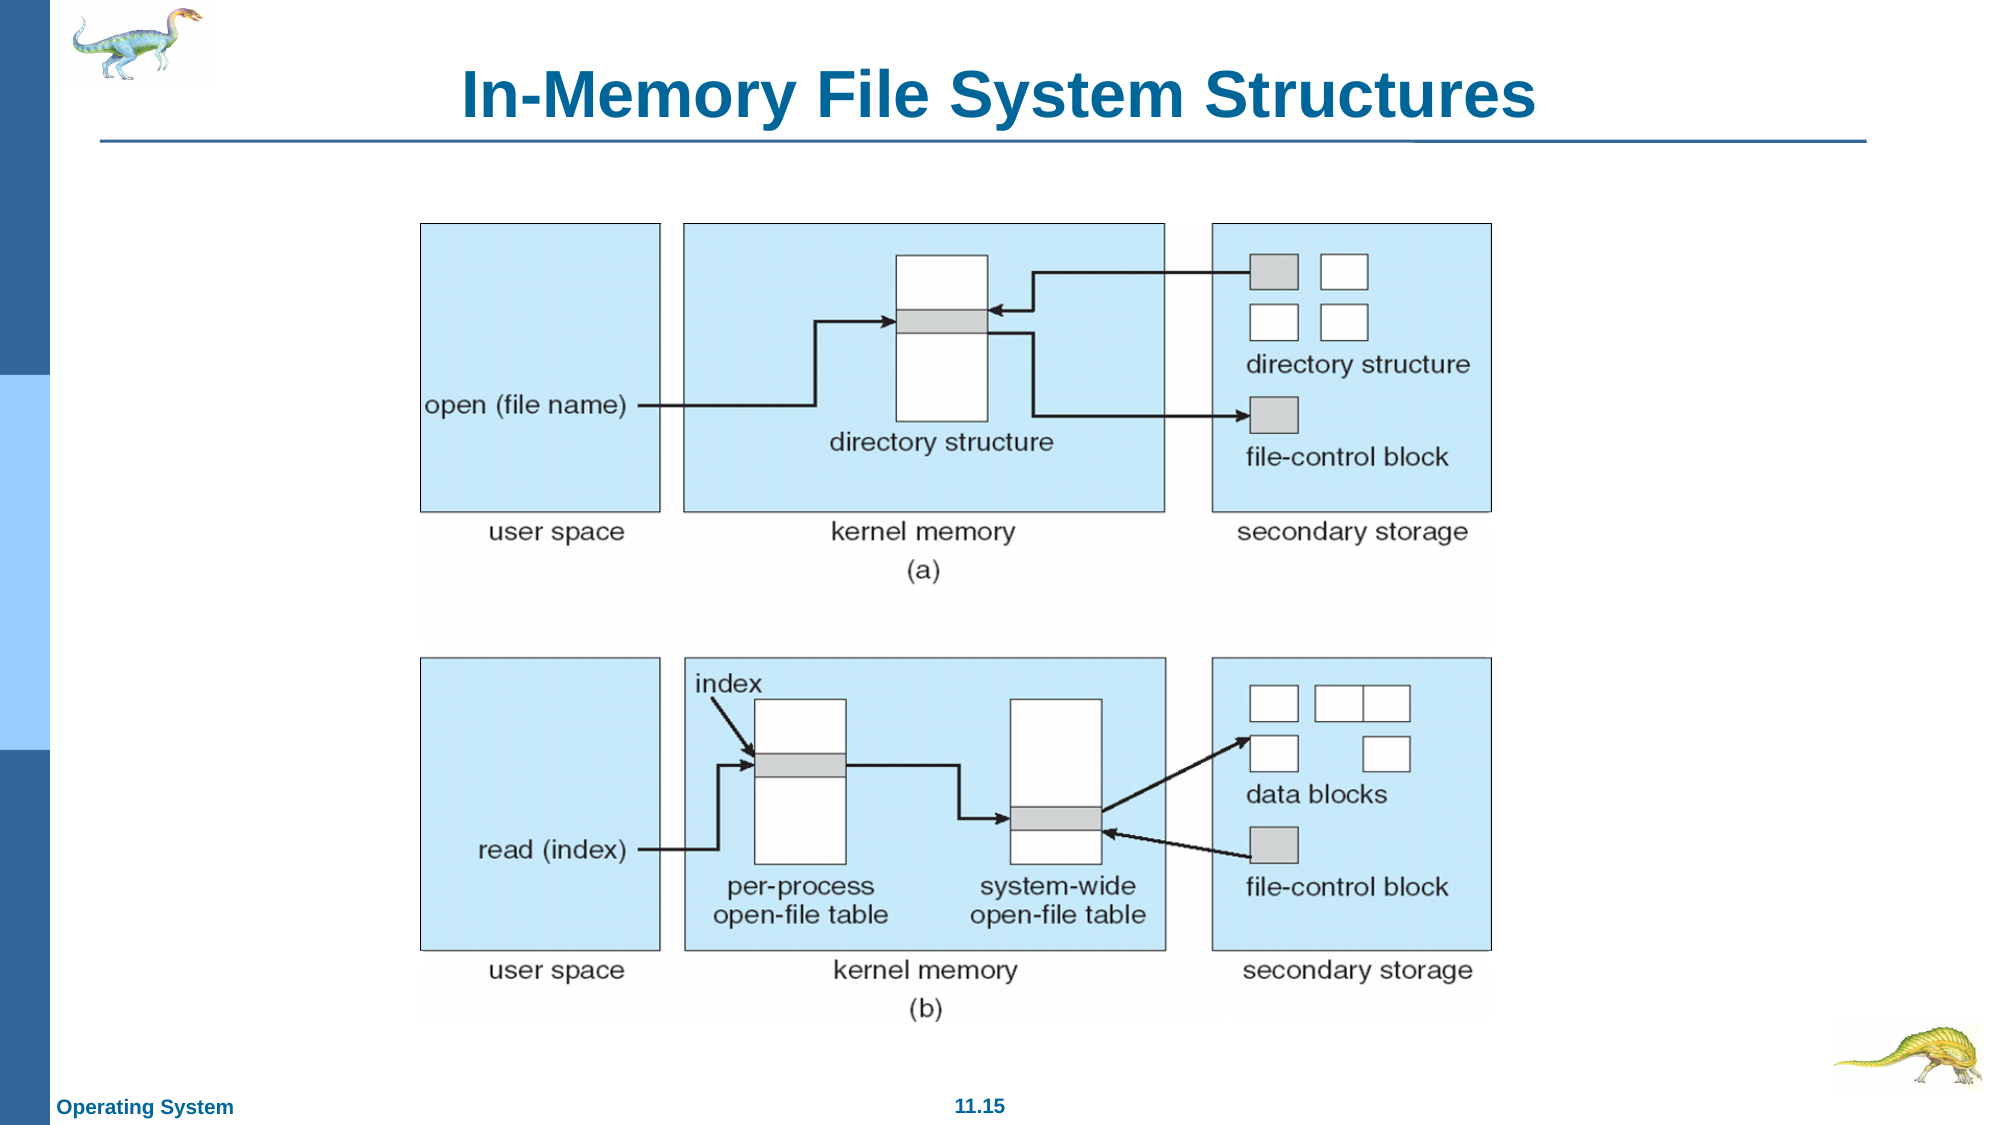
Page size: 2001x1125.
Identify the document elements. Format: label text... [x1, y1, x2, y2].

picture [62, 0, 217, 88]
picture [419, 223, 1492, 1026]
title In-Memory File System Structures [99, 43, 1900, 139]
picture [1831, 1020, 1982, 1090]
